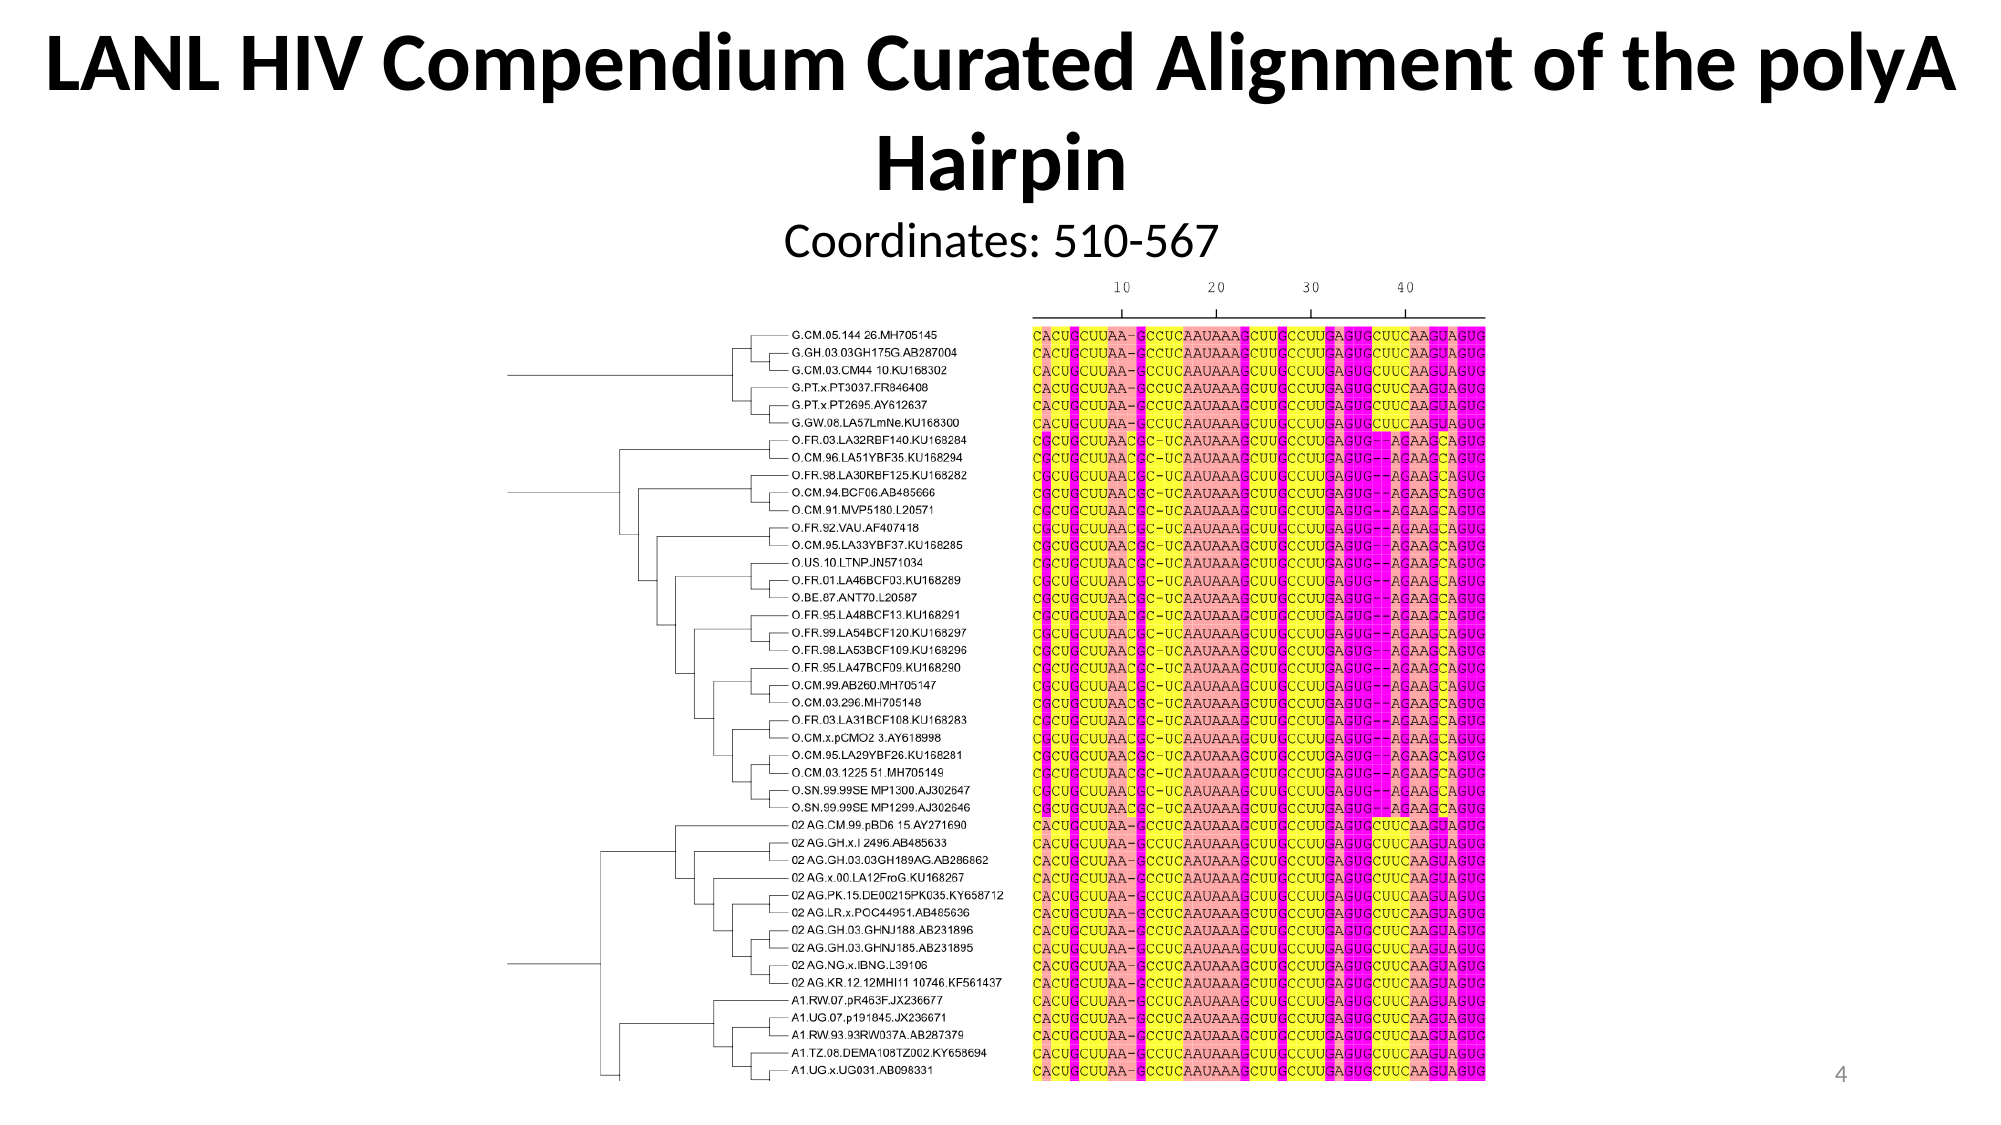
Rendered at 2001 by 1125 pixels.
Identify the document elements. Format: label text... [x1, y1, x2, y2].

picture [507, 277, 1493, 1081]
slide_number 4 [1412, 1042, 1863, 1103]
text_box LANL HIV Compendium Curated Alignment of the polyA Hairpin Coordinates: 510-567 [0, 0, 2000, 275]
